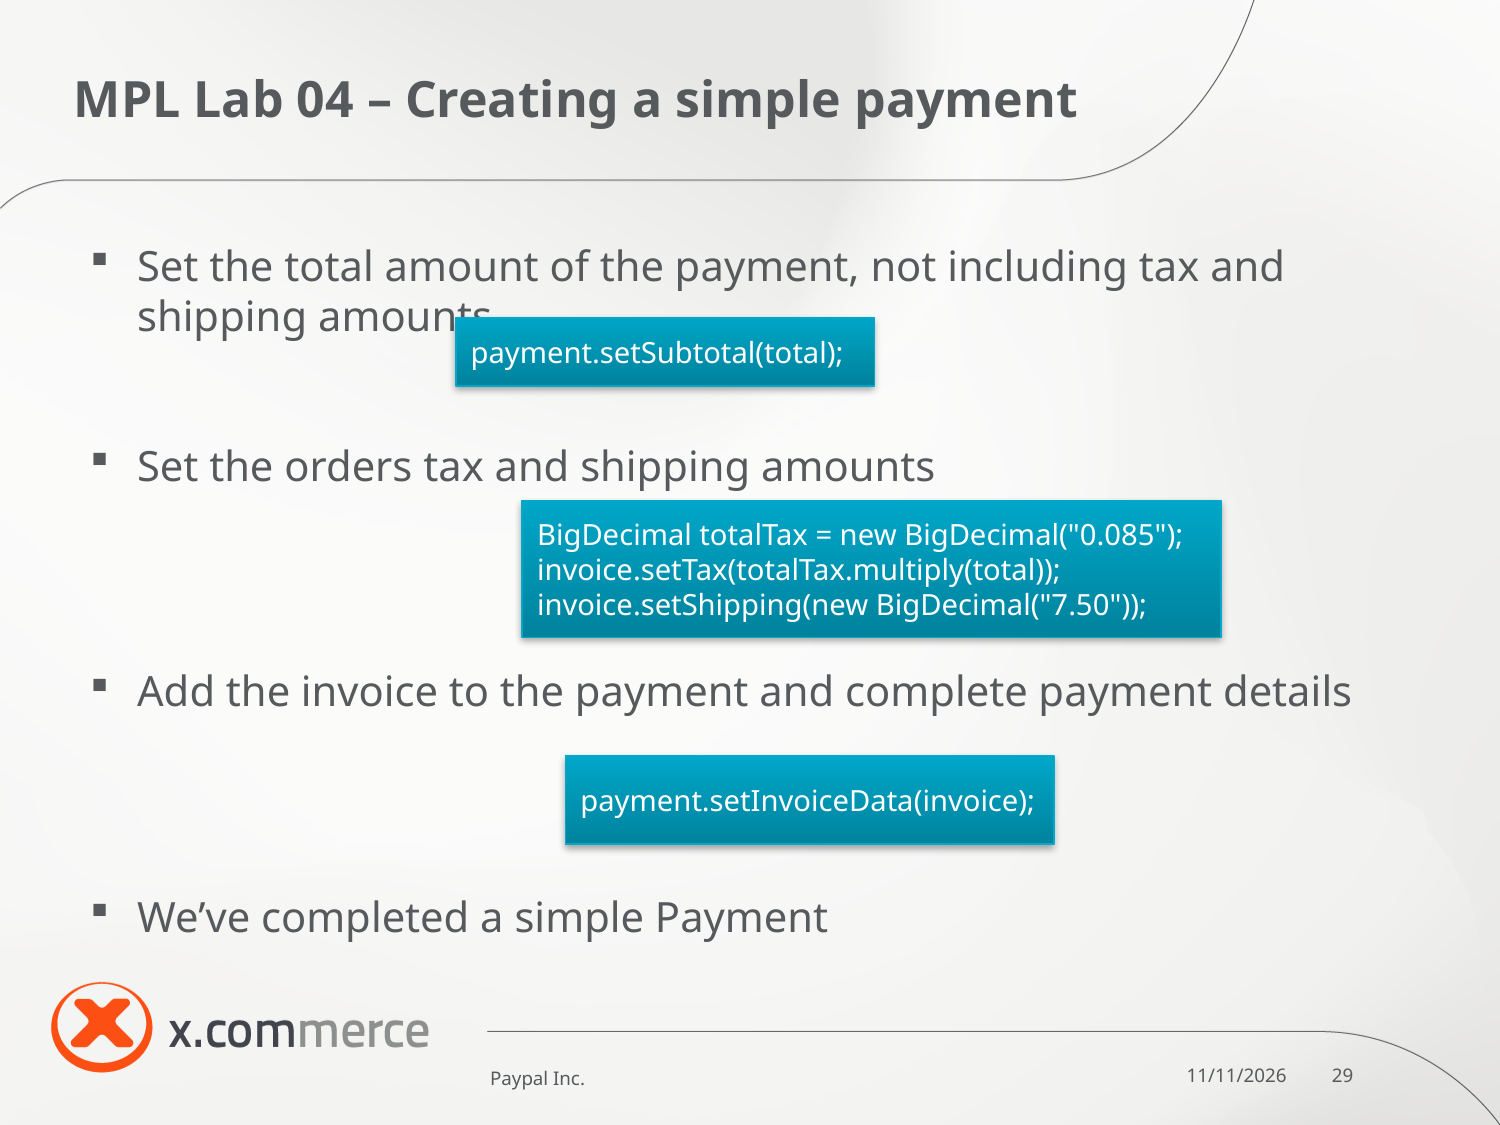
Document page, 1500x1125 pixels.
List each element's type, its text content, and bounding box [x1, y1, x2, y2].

text_box payment.setInvoiceData(invoice); [565, 755, 1055, 845]
title MPL Lab 04 – Creating a simple payment [58, 35, 1170, 160]
text_box BigDecimal totalTax = new BigDecimal("0.085"); invoice.setTax(totalTax.multiply(total)); invoice.setShipping(new BigDecimal("7.50")); [521, 500, 1222, 638]
text_box payment.setSubtotal(total); [455, 317, 875, 387]
picture [0, 0, 1500, 1125]
slide_number 29 [1299, 1062, 1369, 1097]
list Set the total amount of the payment, not including tax and shipping amounts. Set the orders tax and shipping amounts Add the invoice to the payment and complete payment details We’ve completed a simple Payment [75, 232, 1425, 950]
footer Paypal Inc. [475, 1062, 951, 1097]
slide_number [1096, 1062, 1299, 1097]
